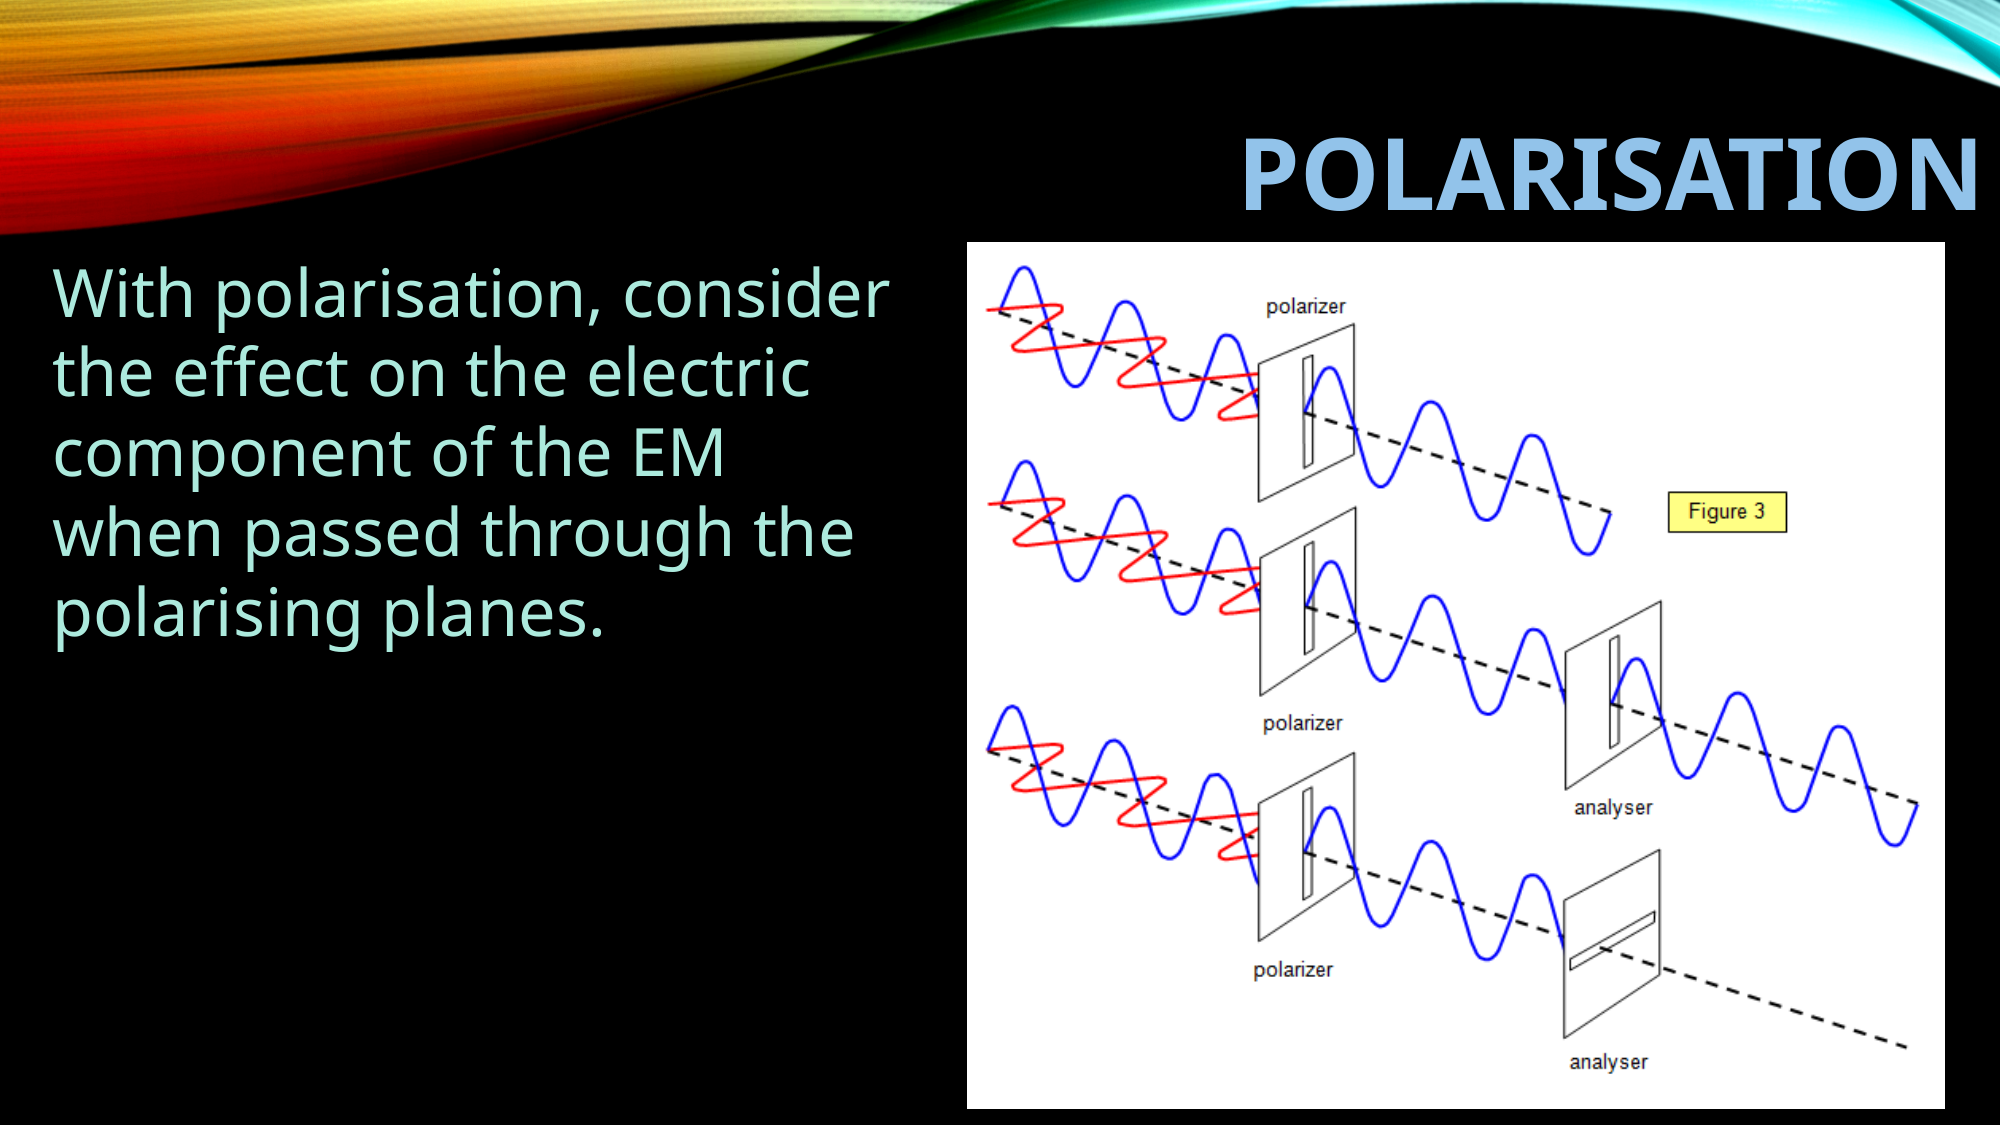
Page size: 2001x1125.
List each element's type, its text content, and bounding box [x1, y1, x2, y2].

title Polarisation [650, 84, 2000, 272]
picture [967, 242, 1945, 1109]
text_box With polarisation, consider the effect on the electric component of the EM when passed through the polarising planes. [37, 242, 930, 834]
picture [0, 0, 2000, 237]
